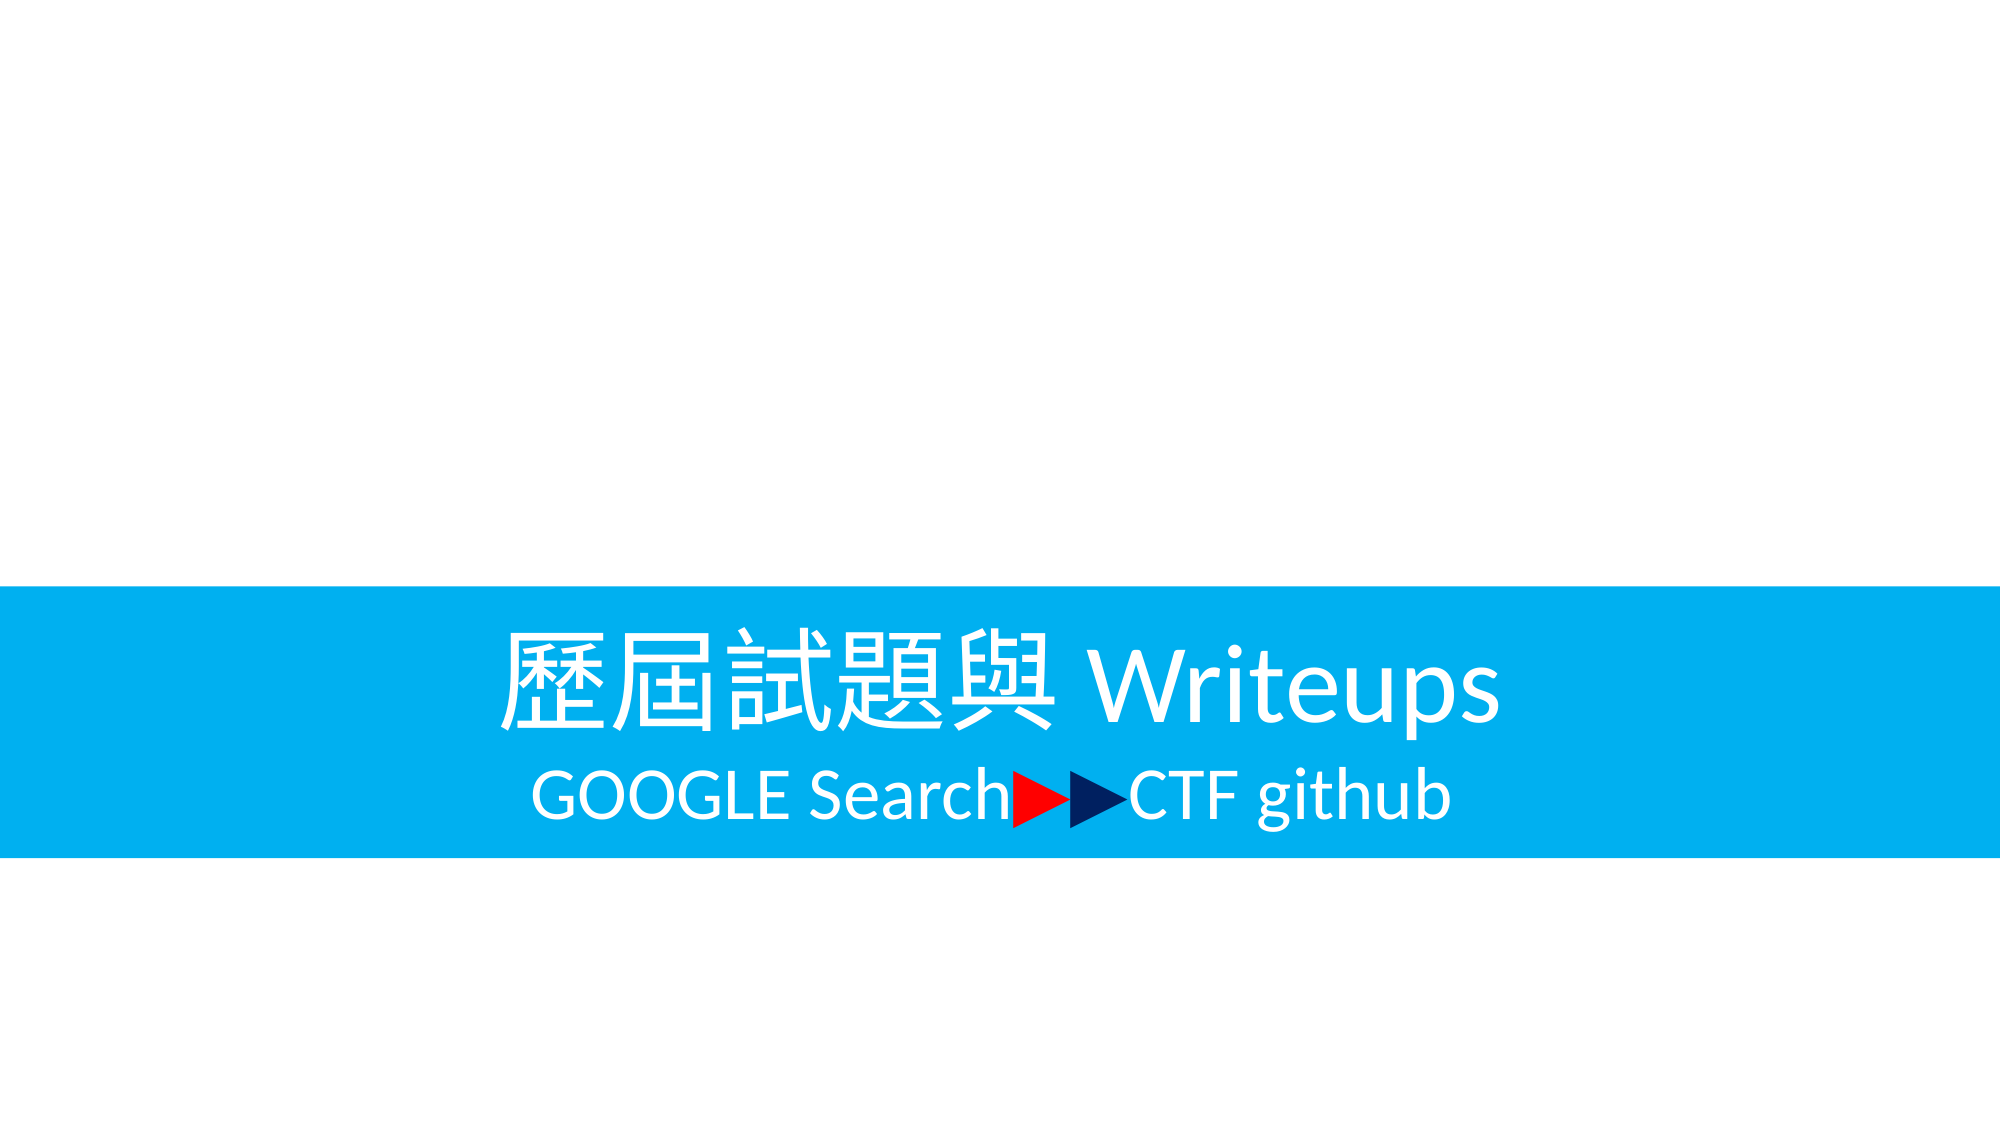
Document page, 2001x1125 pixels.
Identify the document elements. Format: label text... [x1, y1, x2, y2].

text_box 歷屆試題與Writeups GOOGLE Search▶▶CTF github [0, 585, 2000, 859]
